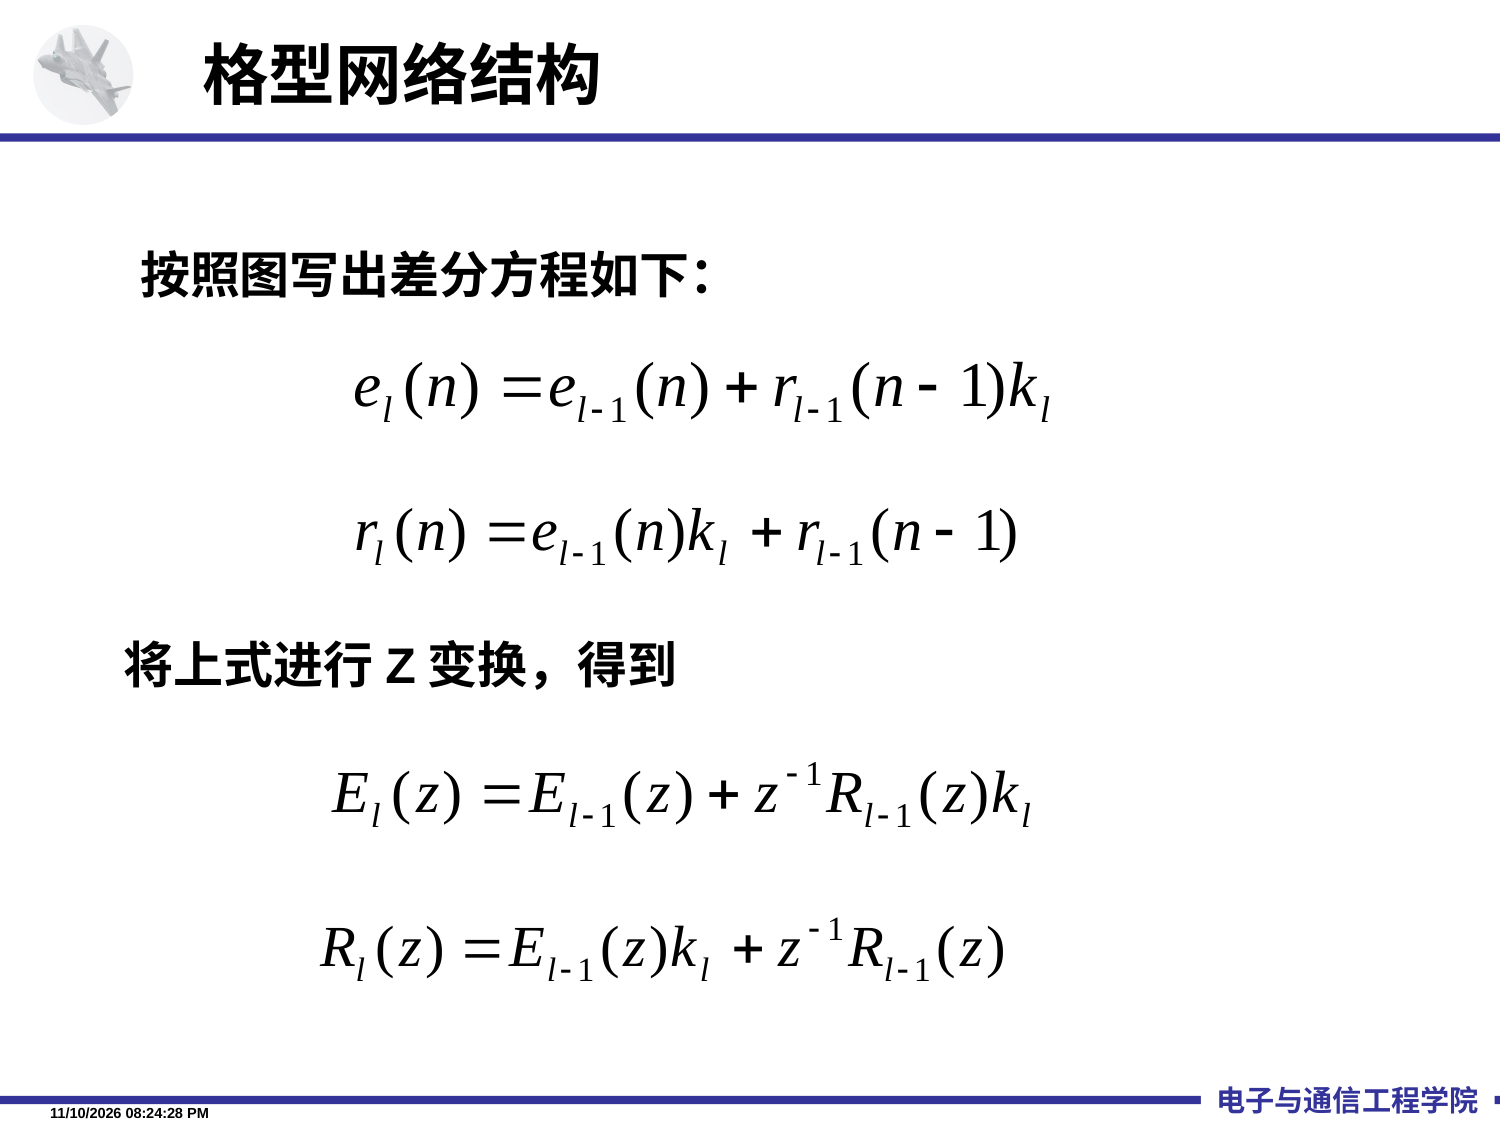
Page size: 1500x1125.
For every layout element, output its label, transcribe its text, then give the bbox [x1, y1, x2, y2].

text_box 基本构成单元 [33, 24, 134, 125]
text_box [120, 212, 1066, 996]
text_box 格型网络结构 [187, 24, 622, 121]
